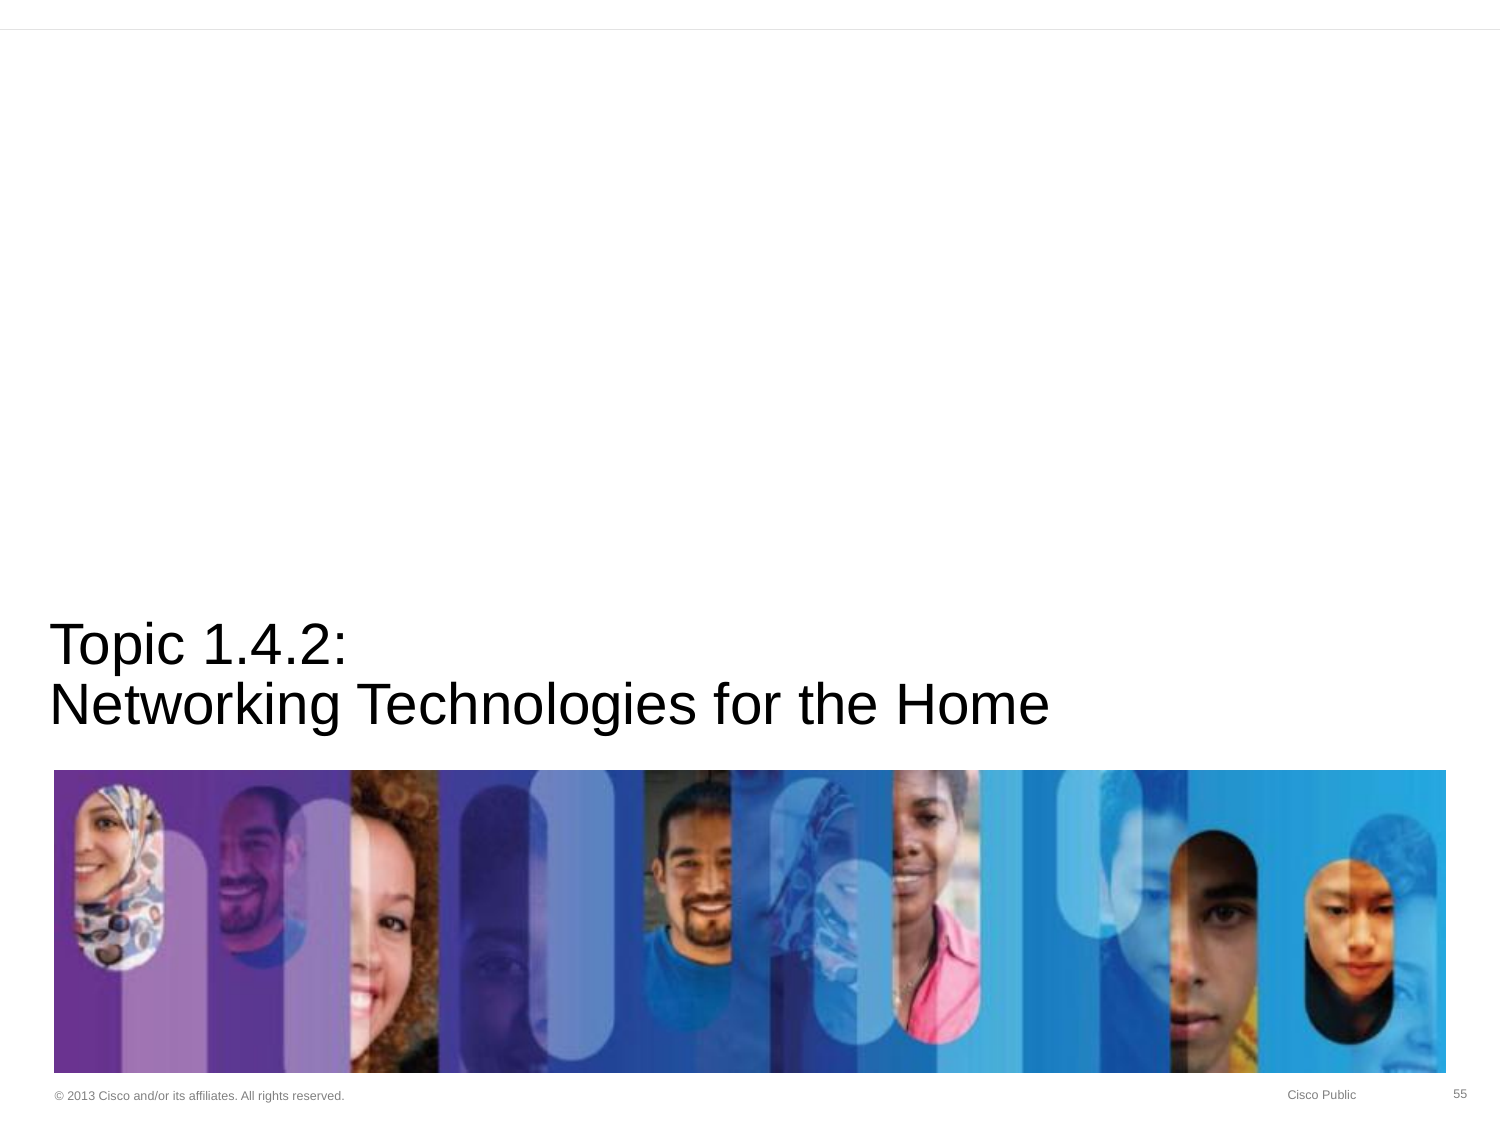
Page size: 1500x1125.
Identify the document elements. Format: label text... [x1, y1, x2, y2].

title Topic 1.4.2: Networking Technologies for the Home [36, 65, 1439, 744]
picture [54, 770, 1446, 1073]
